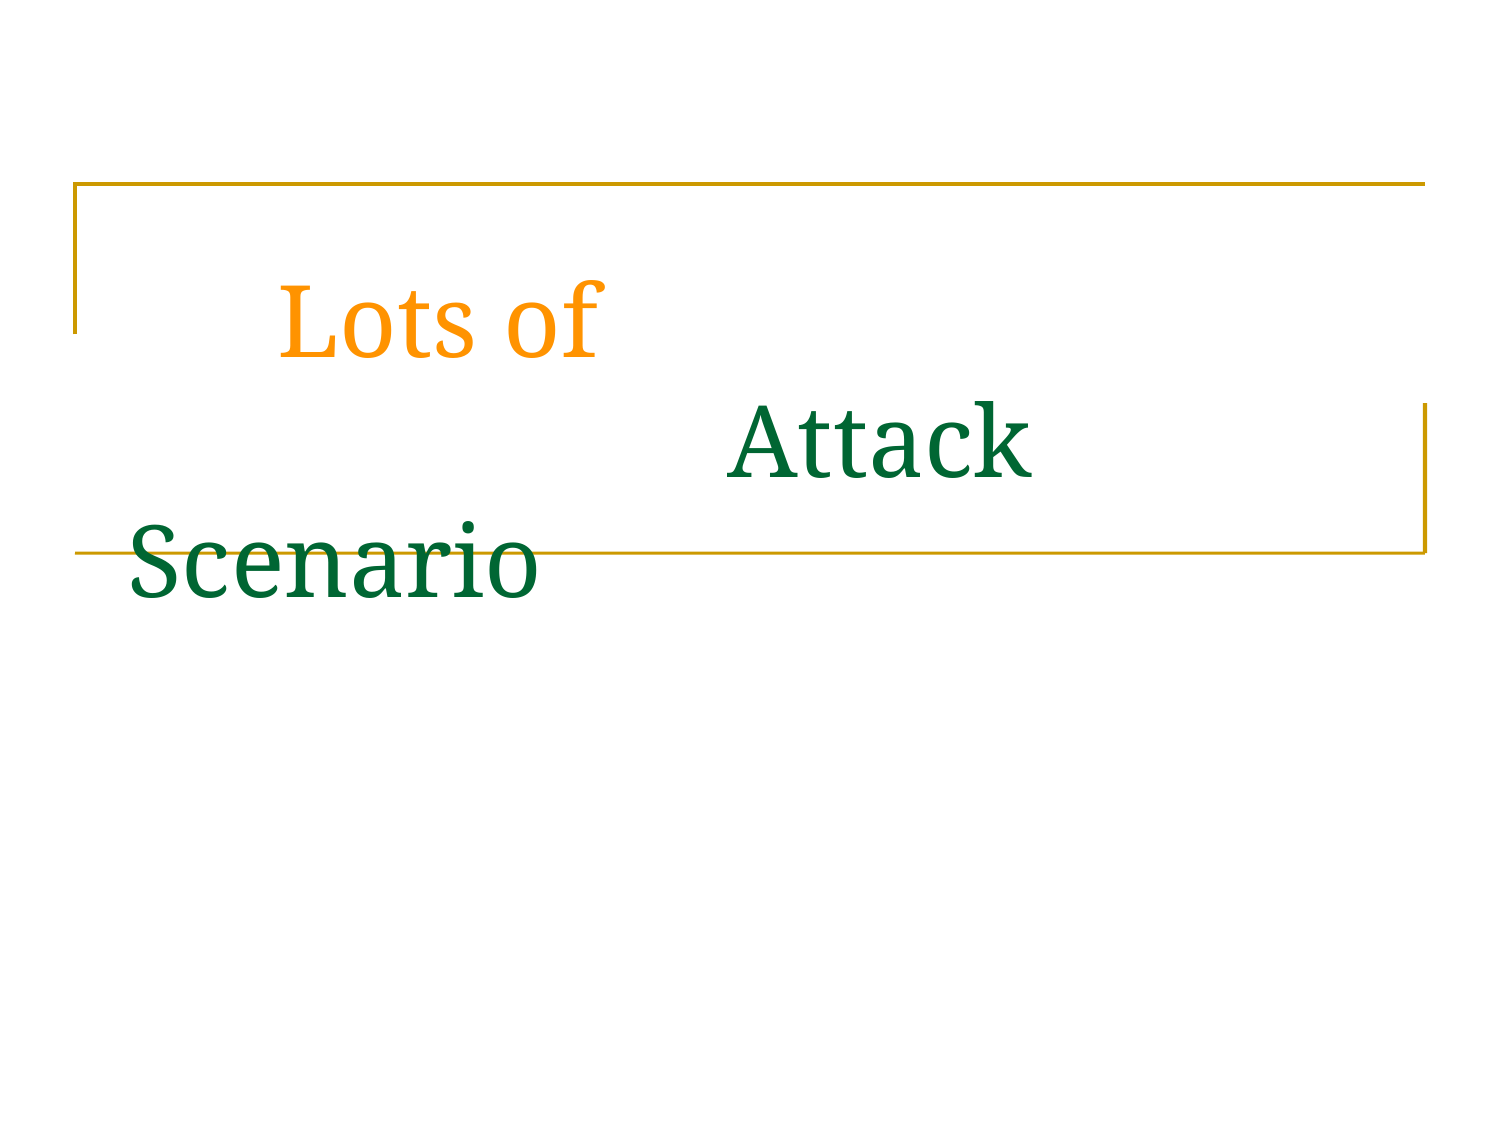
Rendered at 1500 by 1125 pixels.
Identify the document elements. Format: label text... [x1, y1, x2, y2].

title Lots of Attack Scenario [112, 249, 1460, 538]
